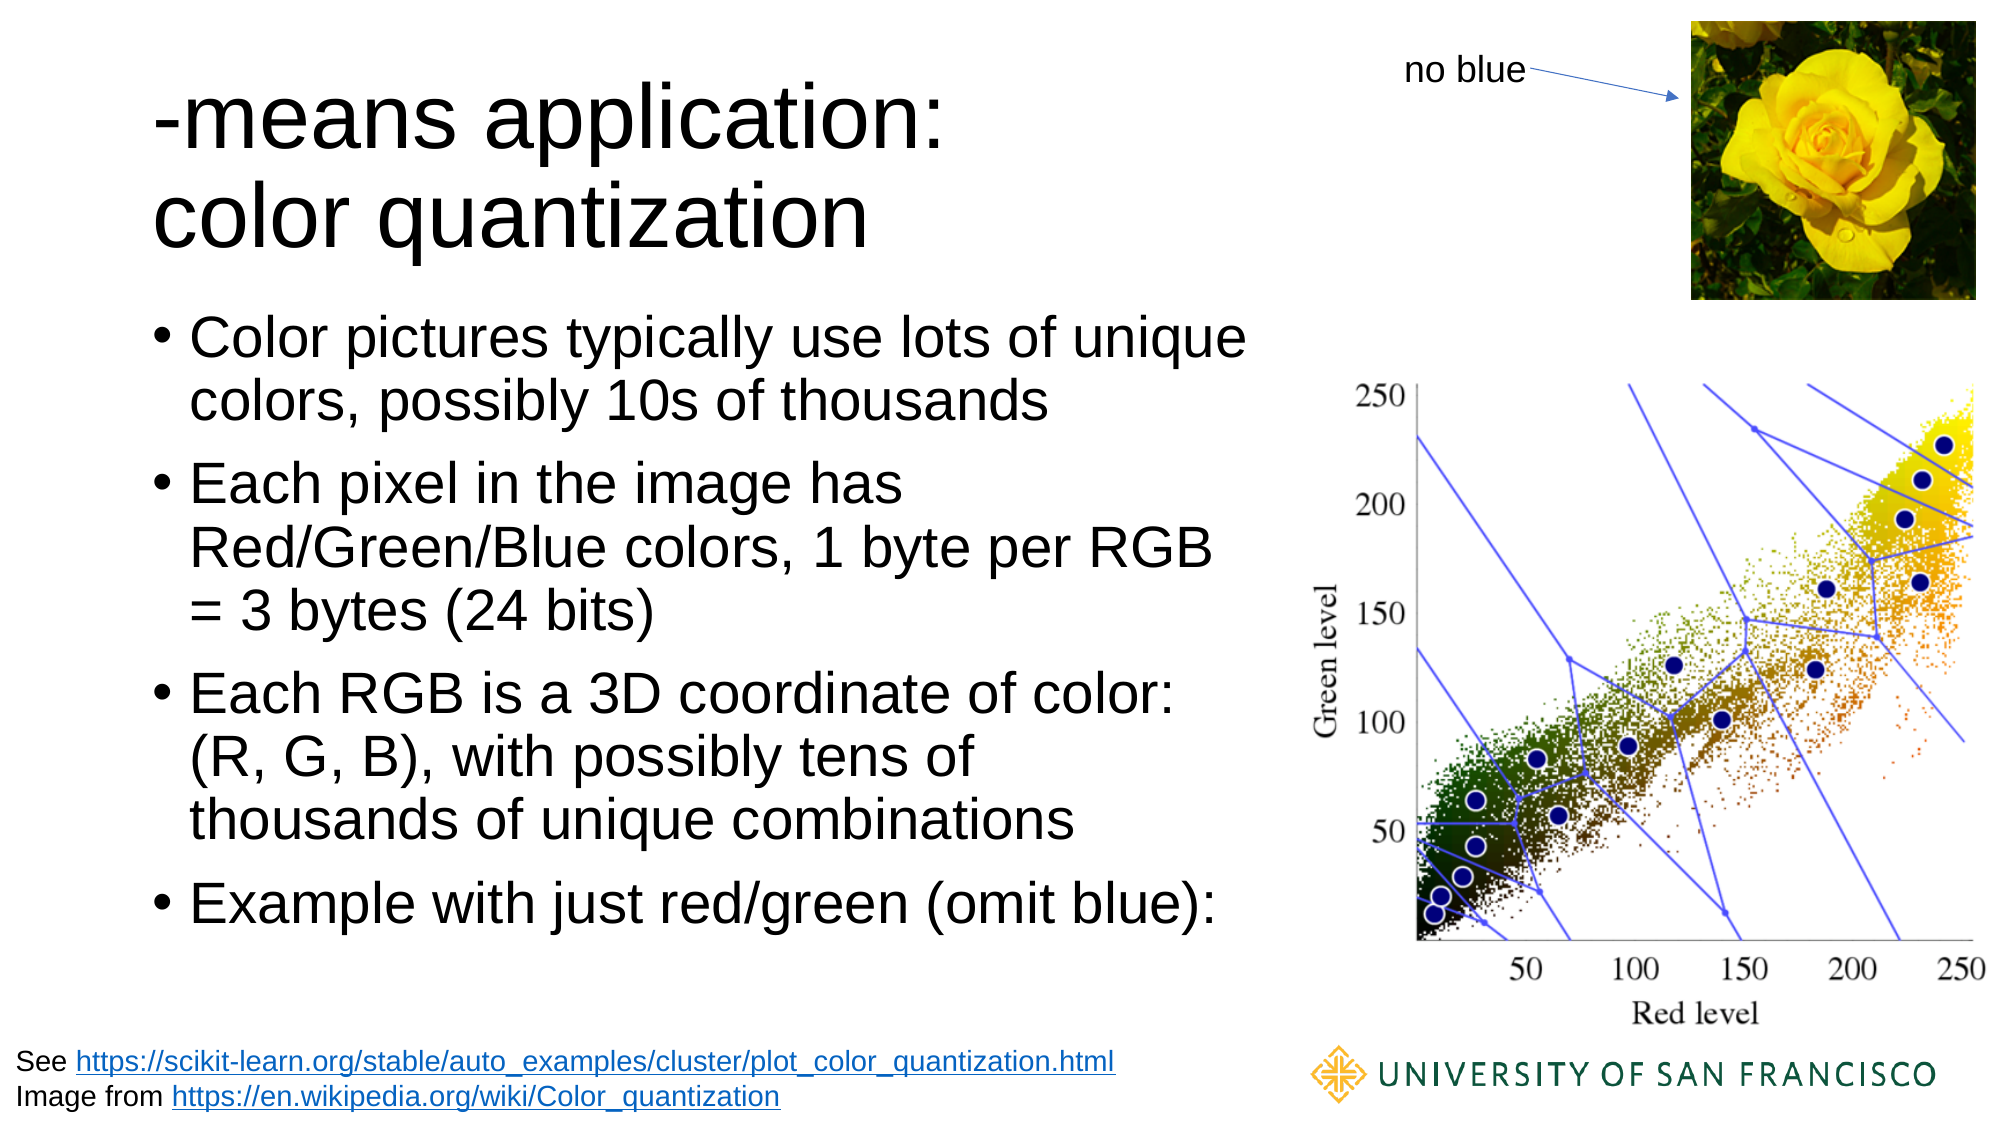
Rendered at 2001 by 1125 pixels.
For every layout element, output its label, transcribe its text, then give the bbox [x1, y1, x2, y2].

text_box no blue [1389, 37, 1542, 98]
picture [1691, 21, 1976, 300]
picture [1306, 351, 2000, 1036]
list Color pictures typically use lots of unique colors, possibly 10s of thousands Each pixel in the image has Red/Green/Blue colors, 1 byte per RGB = 3 bytes (24 bits) Each RGB is a 3D coordinate of color: (R, G, B), with possibly tens of thousands of unique combinations Example with just red/green (omit blue): [137, 299, 1275, 1014]
text_box See https://scikit-learn.org/stable/auto_examples/cluster/plot_color_quantization.html Image from https://en.wikipedia.org/wiki/Color_quantization [0, 1035, 1131, 1120]
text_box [1530, 67, 1679, 99]
